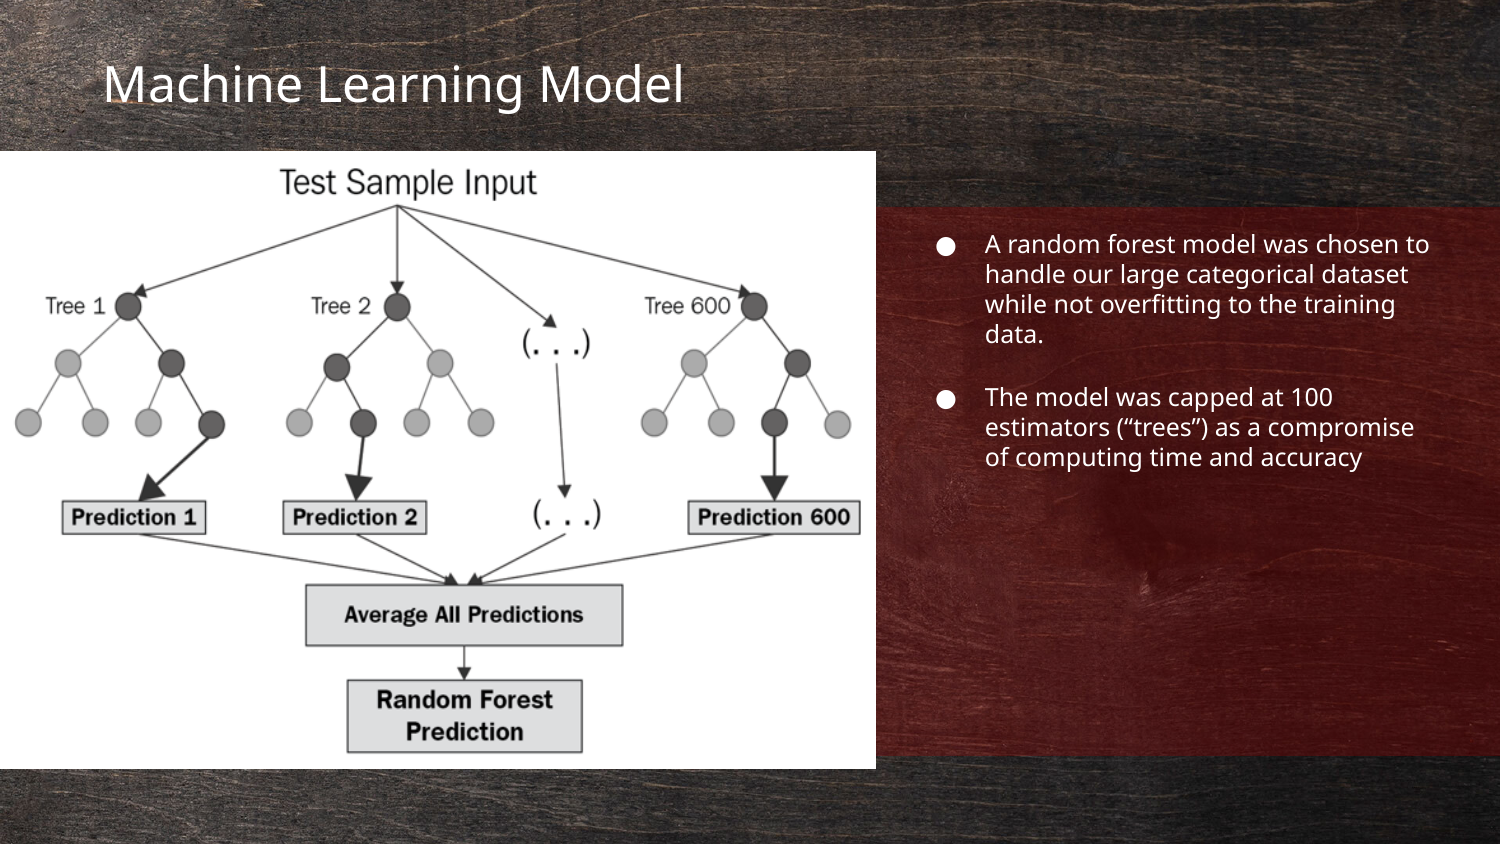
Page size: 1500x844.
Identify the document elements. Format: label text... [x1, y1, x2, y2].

title Machine Learning Model [19, 38, 769, 127]
picture [0, 0, 1500, 844]
text_box A random forest model was chosen to handle our large categorical dataset while not overfitting to the training data. The model was capped at 100 estimators (“trees”) as a compromise of computing time and accuracy [895, 213, 1455, 769]
